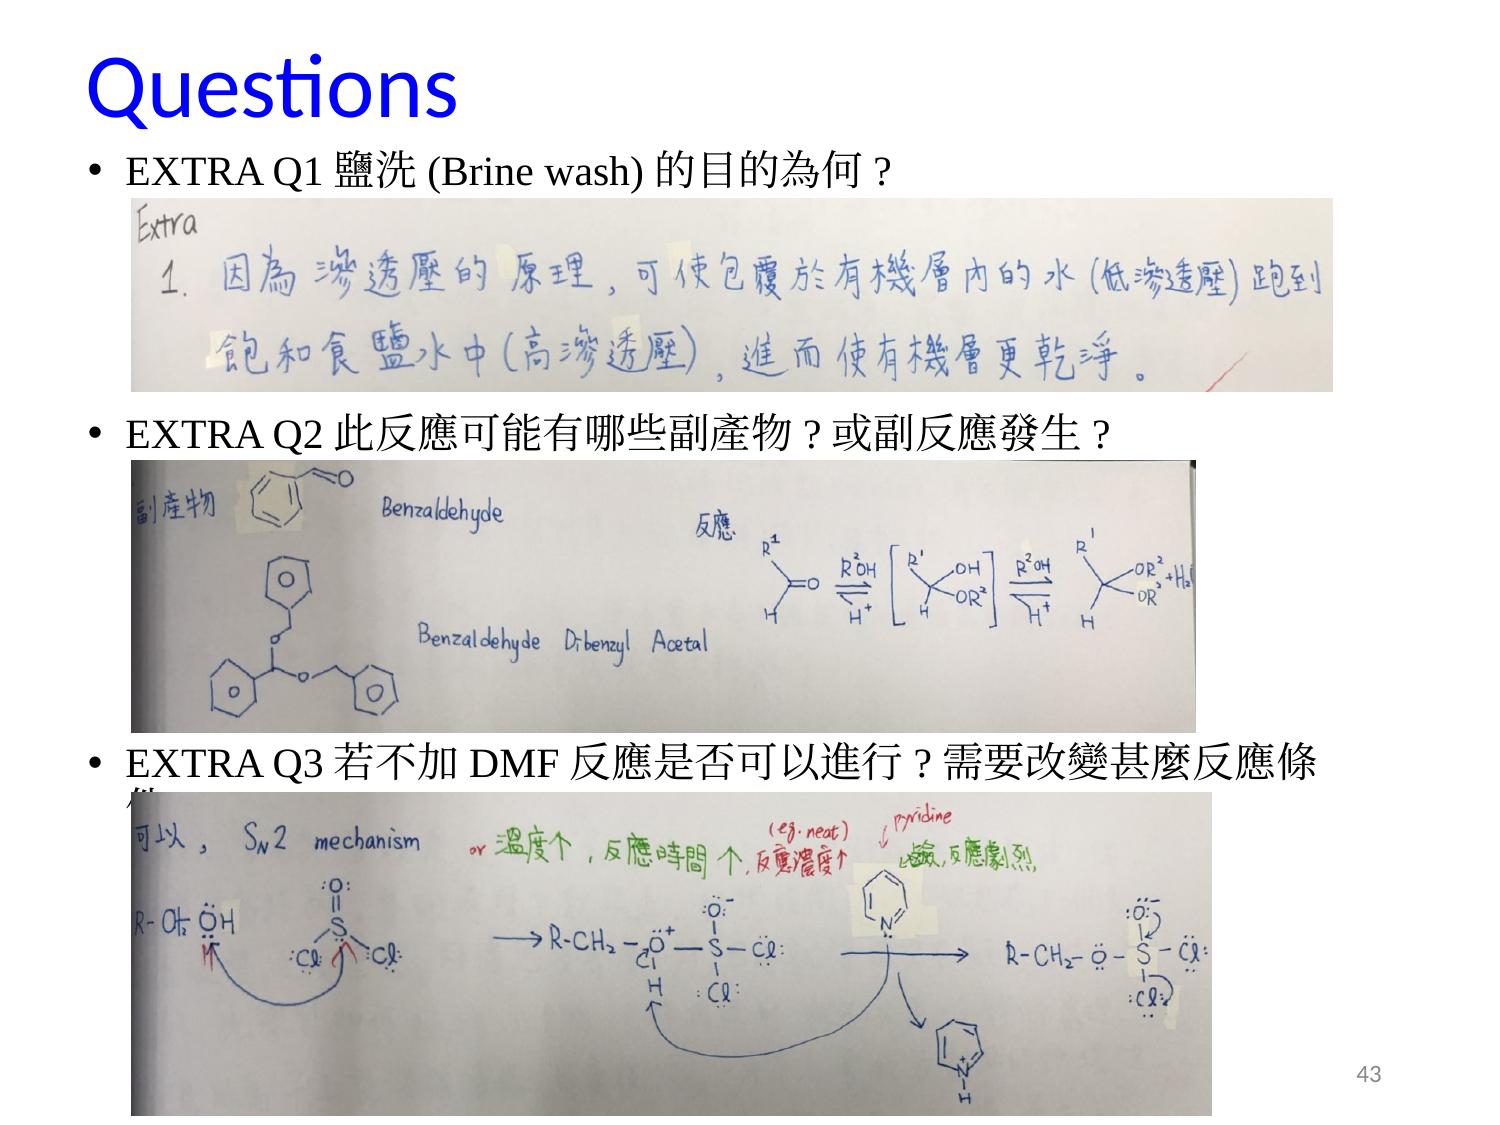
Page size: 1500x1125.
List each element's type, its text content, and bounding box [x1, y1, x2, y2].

picture [131, 197, 1333, 392]
picture [131, 792, 1213, 1116]
picture [131, 460, 1197, 733]
slide_number ‹#› [1217, 1042, 1397, 1103]
list EXTRA Q1鹽洗(Brine wash)的目的為何? EXTRA Q2此反應可能有哪些副產物?或副反應發生? EXTRA Q3若不加DMF反應是否可以進行?需要改變甚麼反應條件? [72, 141, 1348, 487]
title Questions [70, 24, 1346, 150]
